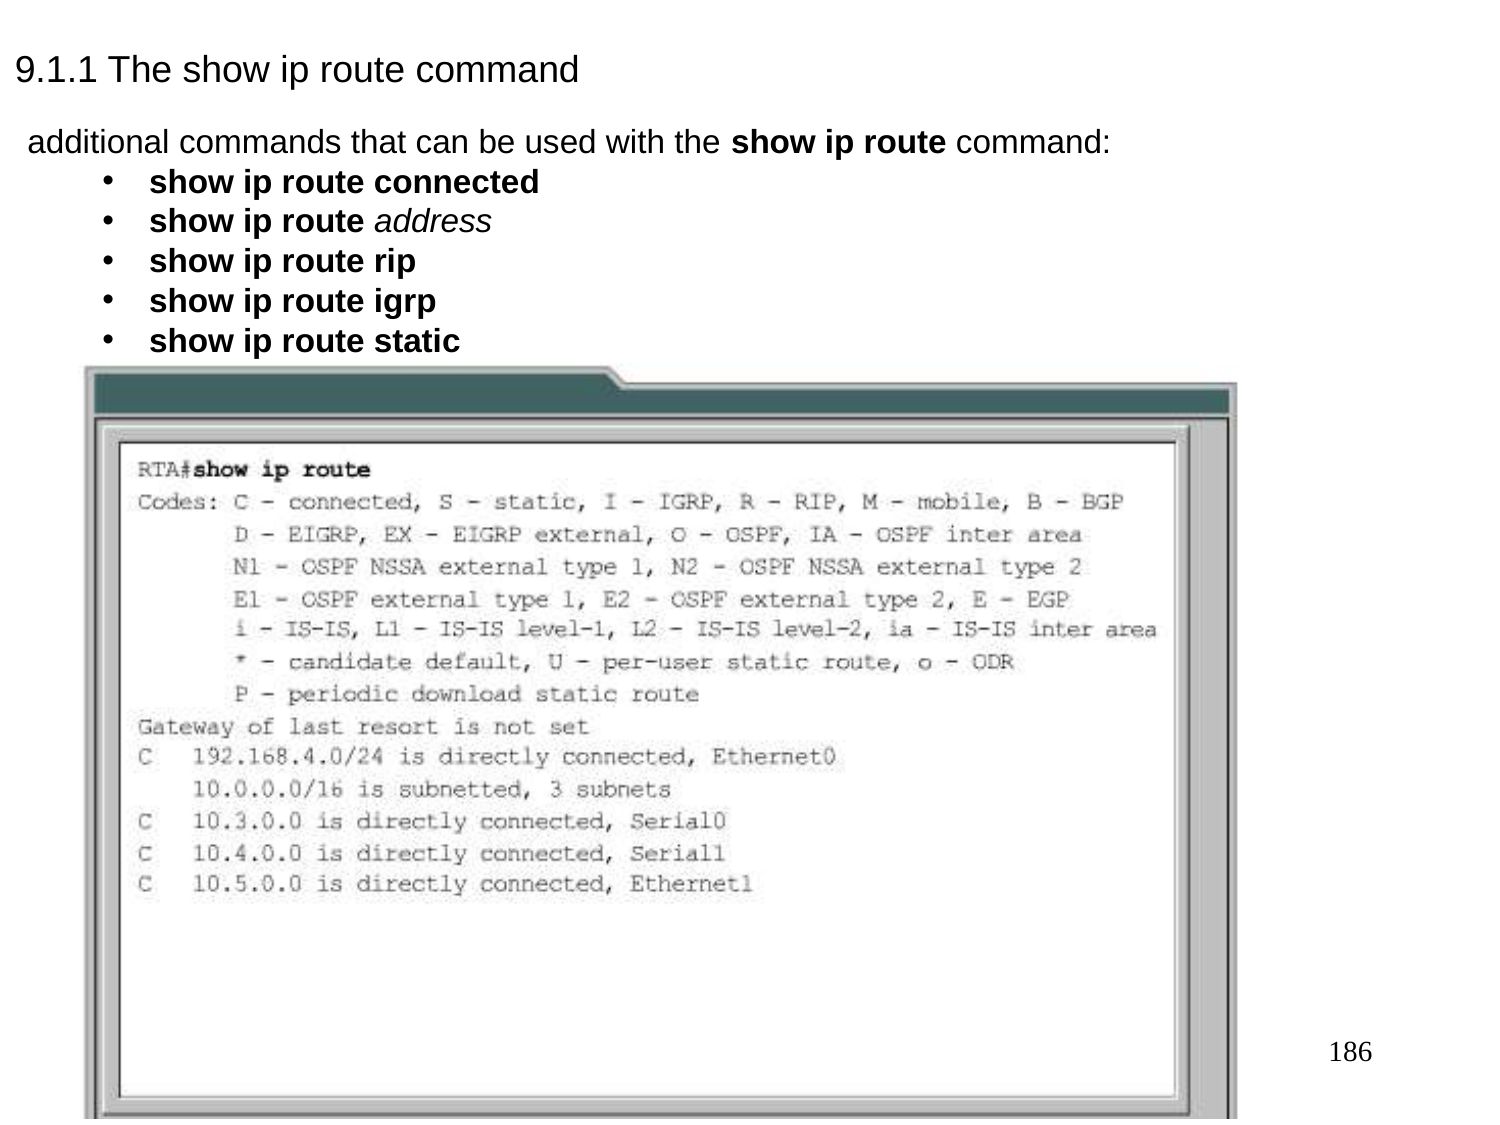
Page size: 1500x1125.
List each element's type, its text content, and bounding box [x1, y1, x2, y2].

picture [62, 299, 1251, 1119]
text_box additional commands that can be used with the show ip route command: show ip route connected show ip route address show ip route rip show ip route igrp show ip route static [12, 112, 1450, 407]
text_box 9.1.1 The show ip route command [0, 37, 1500, 98]
slide_number 186 [1254, 1024, 1388, 1101]
